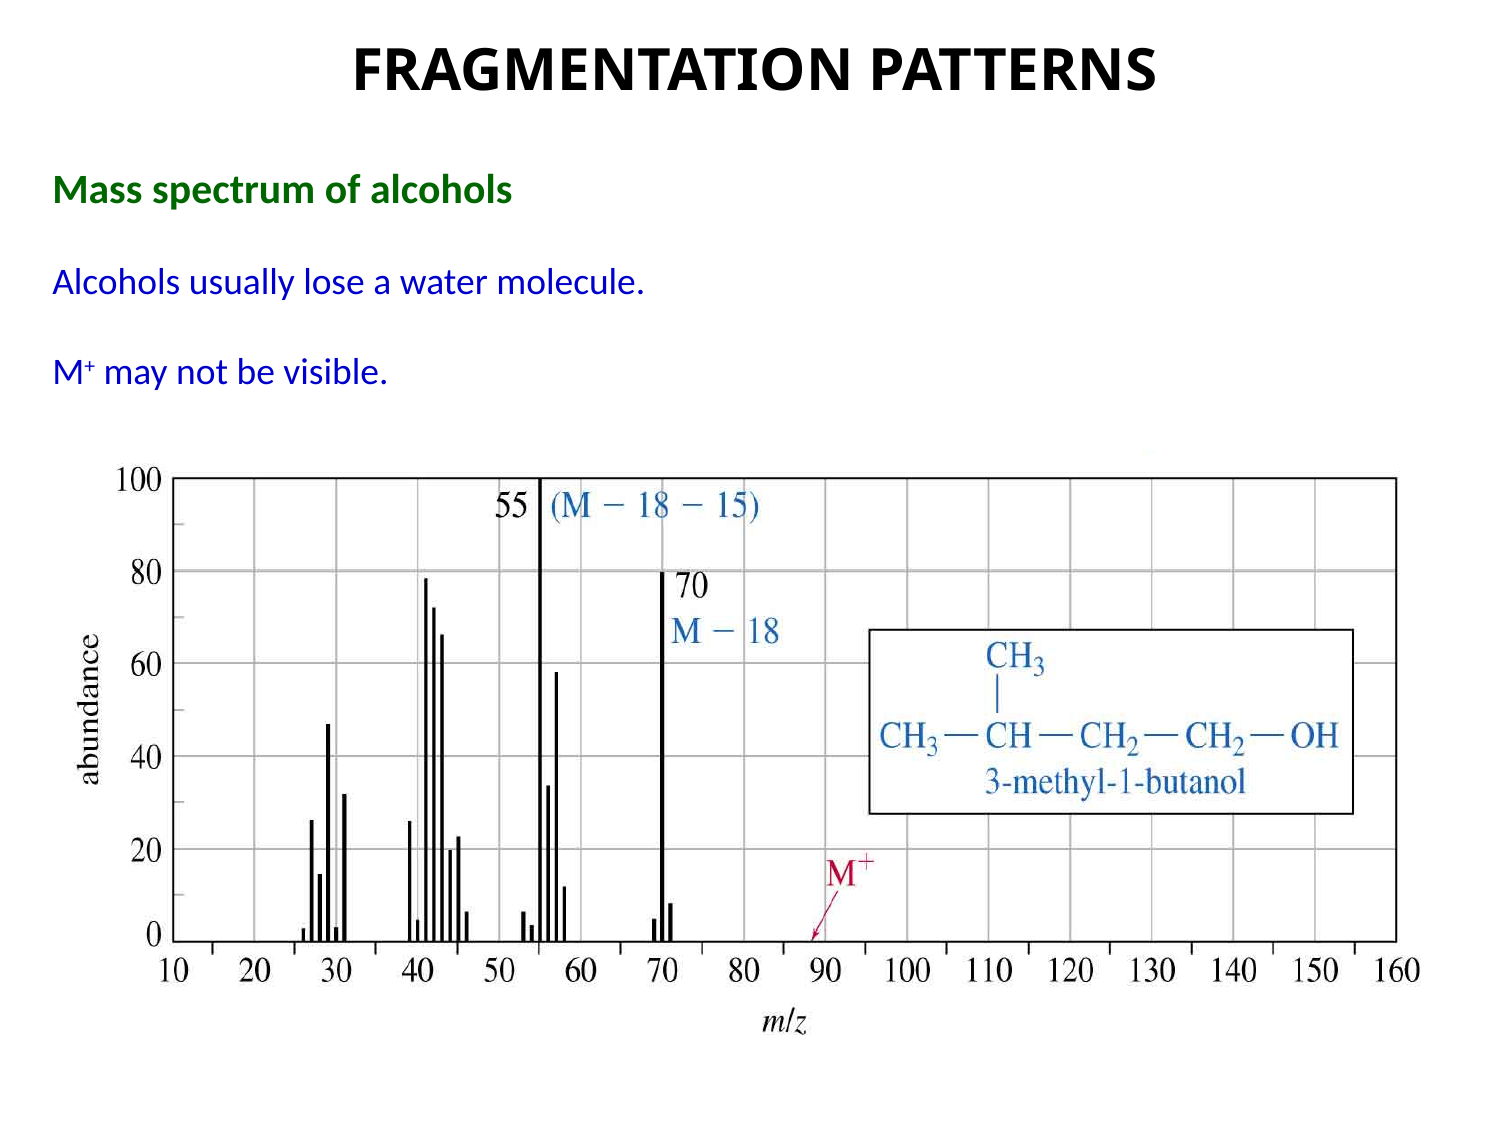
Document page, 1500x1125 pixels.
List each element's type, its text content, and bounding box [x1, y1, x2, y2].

picture [37, 449, 1472, 1051]
text_box FRAGMENTATION PATTERNS Mass spectrum of alcohols Alcohols usually lose a water molecule. M+ may not be visible. [37, 24, 1471, 400]
